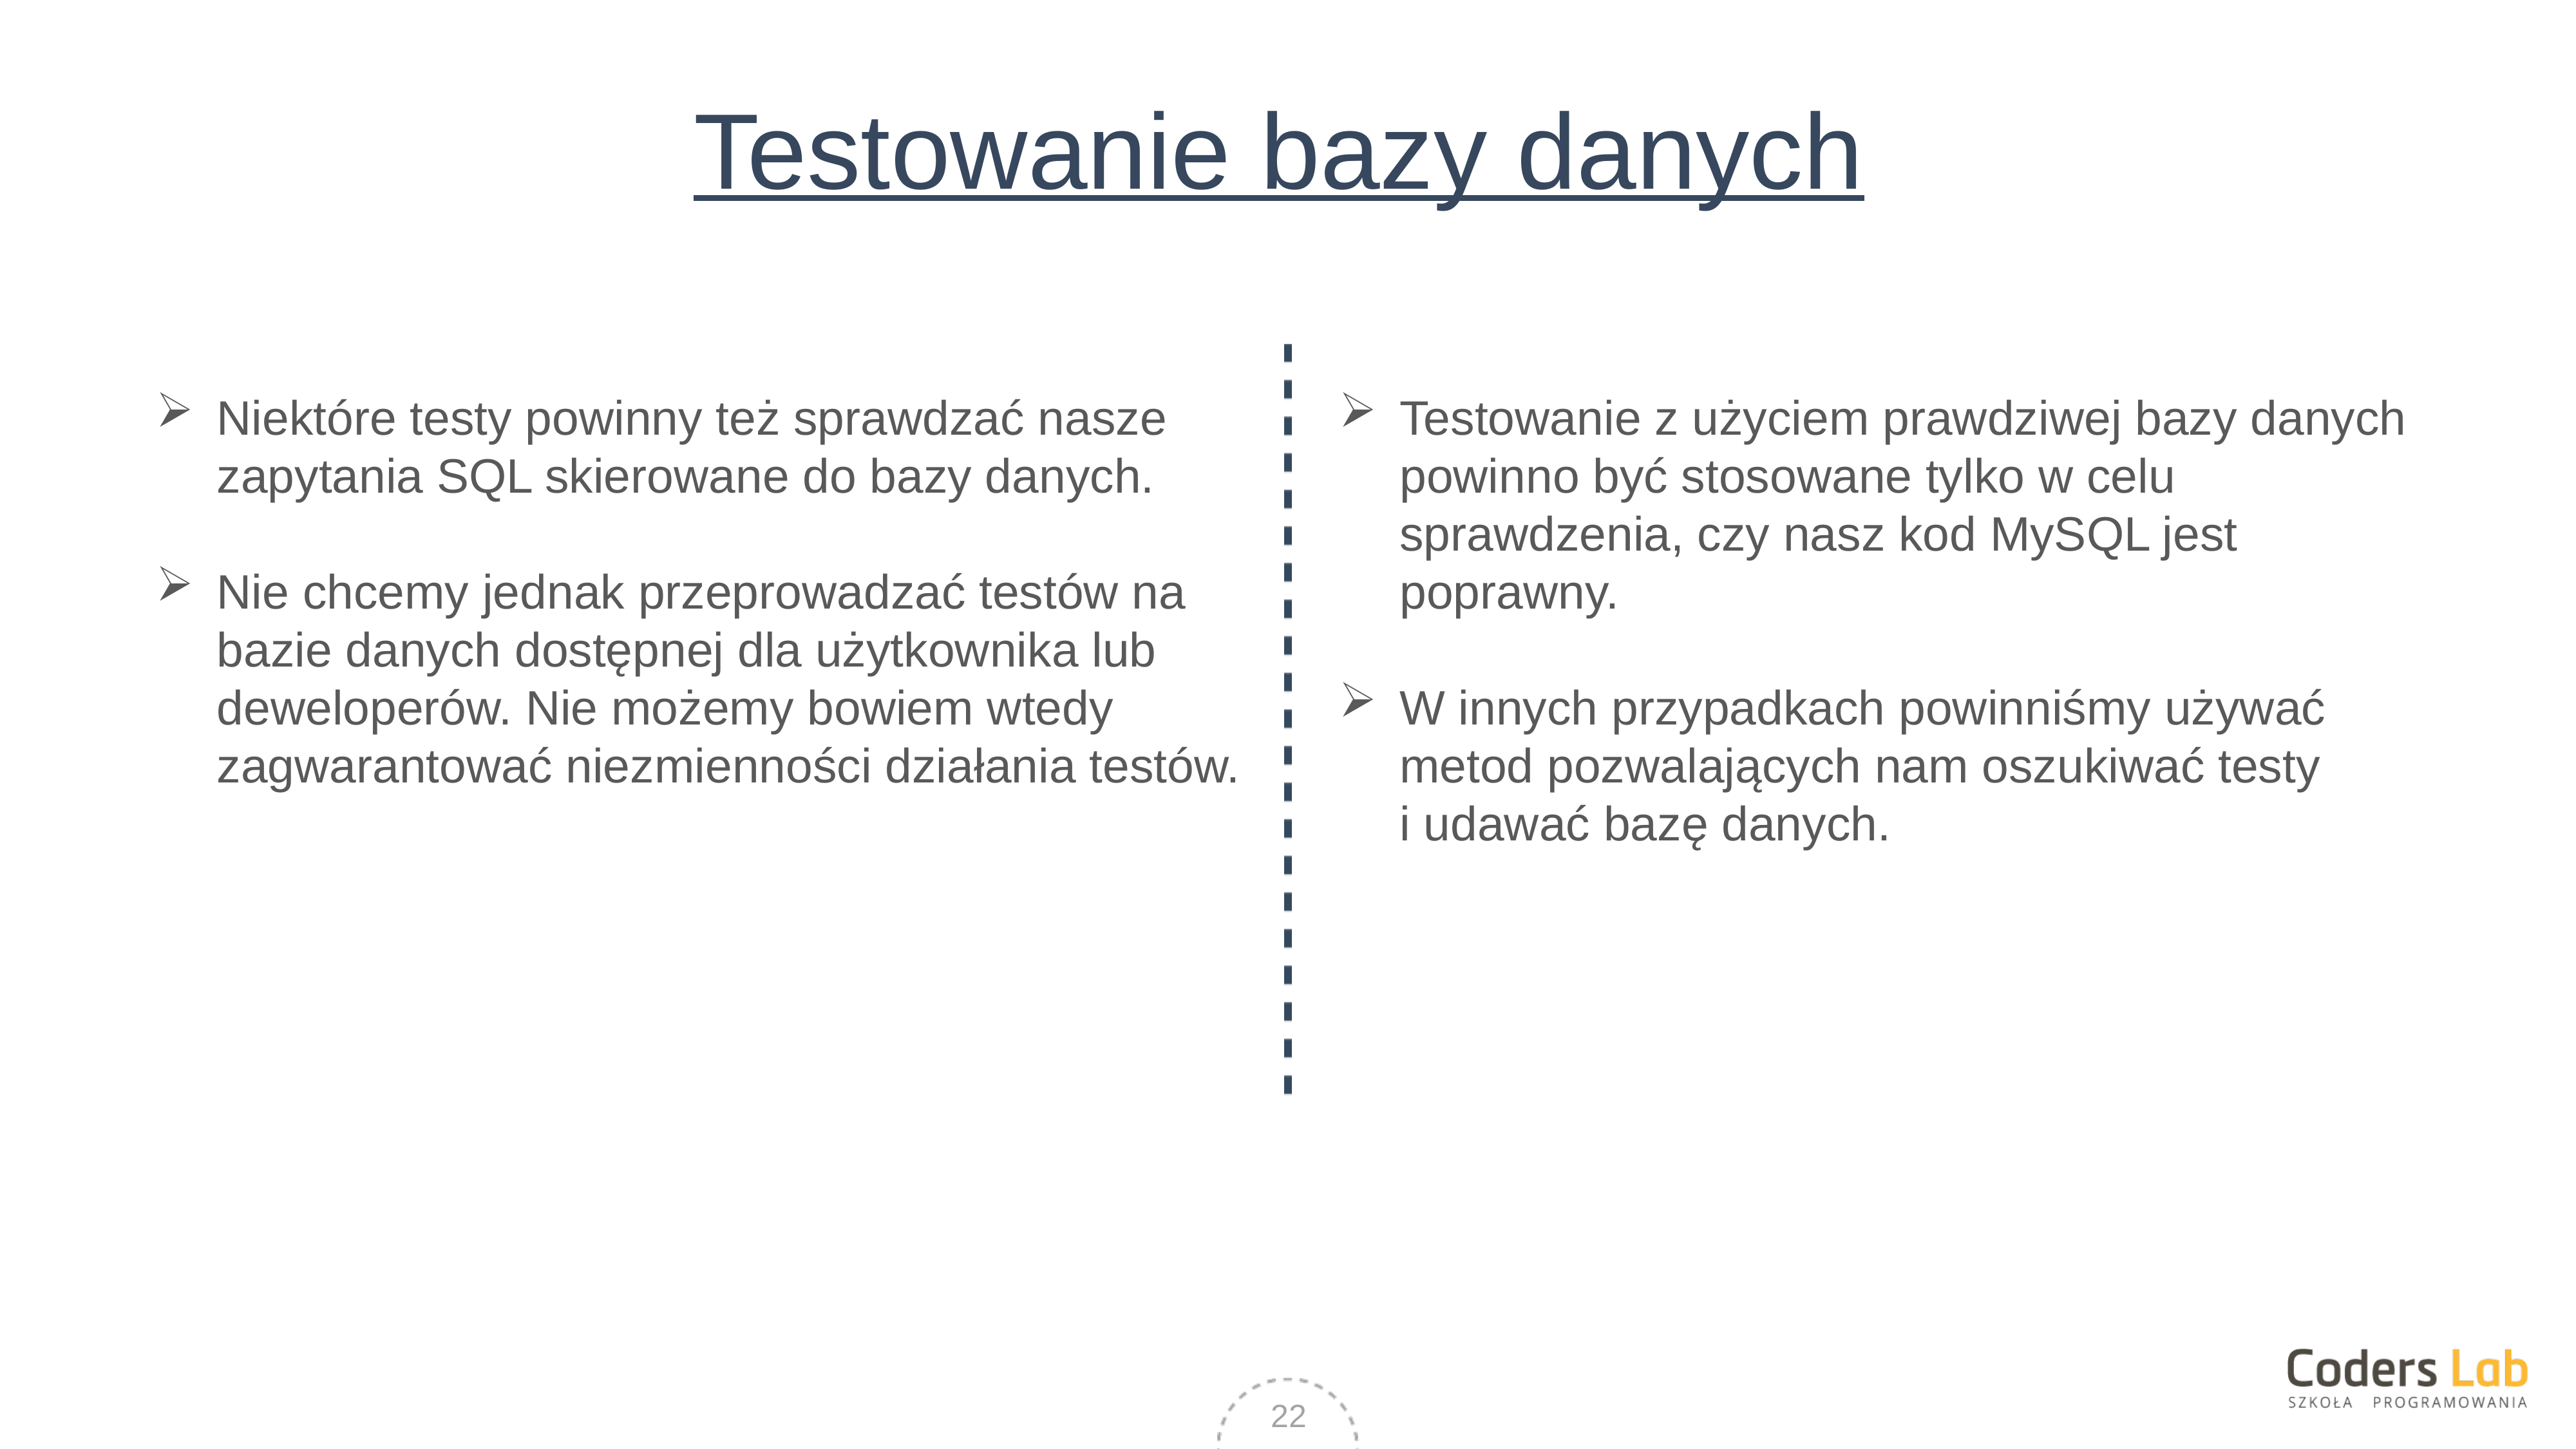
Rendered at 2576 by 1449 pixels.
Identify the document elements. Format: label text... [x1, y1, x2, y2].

picture [1284, 344, 1292, 1102]
picture [1217, 1378, 1359, 1449]
title Testowanie bazy danych [290, 77, 2269, 208]
text_box Niektóre testy powinny też sprawdzać nasze zapytania SQL skierowane do bazy danych. Nie chcemy jednak przeprowadzać testów na bazie danych dostępnej dla użytkownika lub deweloperów. Nie możemy bowiem wtedy zagwarantować niezmienności działania testów. [147, 382, 1267, 798]
picture [2282, 1340, 2533, 1421]
slide_number 22 [1266, 1395, 1311, 1444]
text_box Testowanie z użyciem prawdziwej bazy danych powinno być stosowane tylko w celu sprawdzenia, czy nasz kod MySQL jest poprawny. W innych przypadkach powinniśmy używać metod pozwalających nam oszukiwać testy i udawać bazę danych. [1329, 382, 2429, 856]
